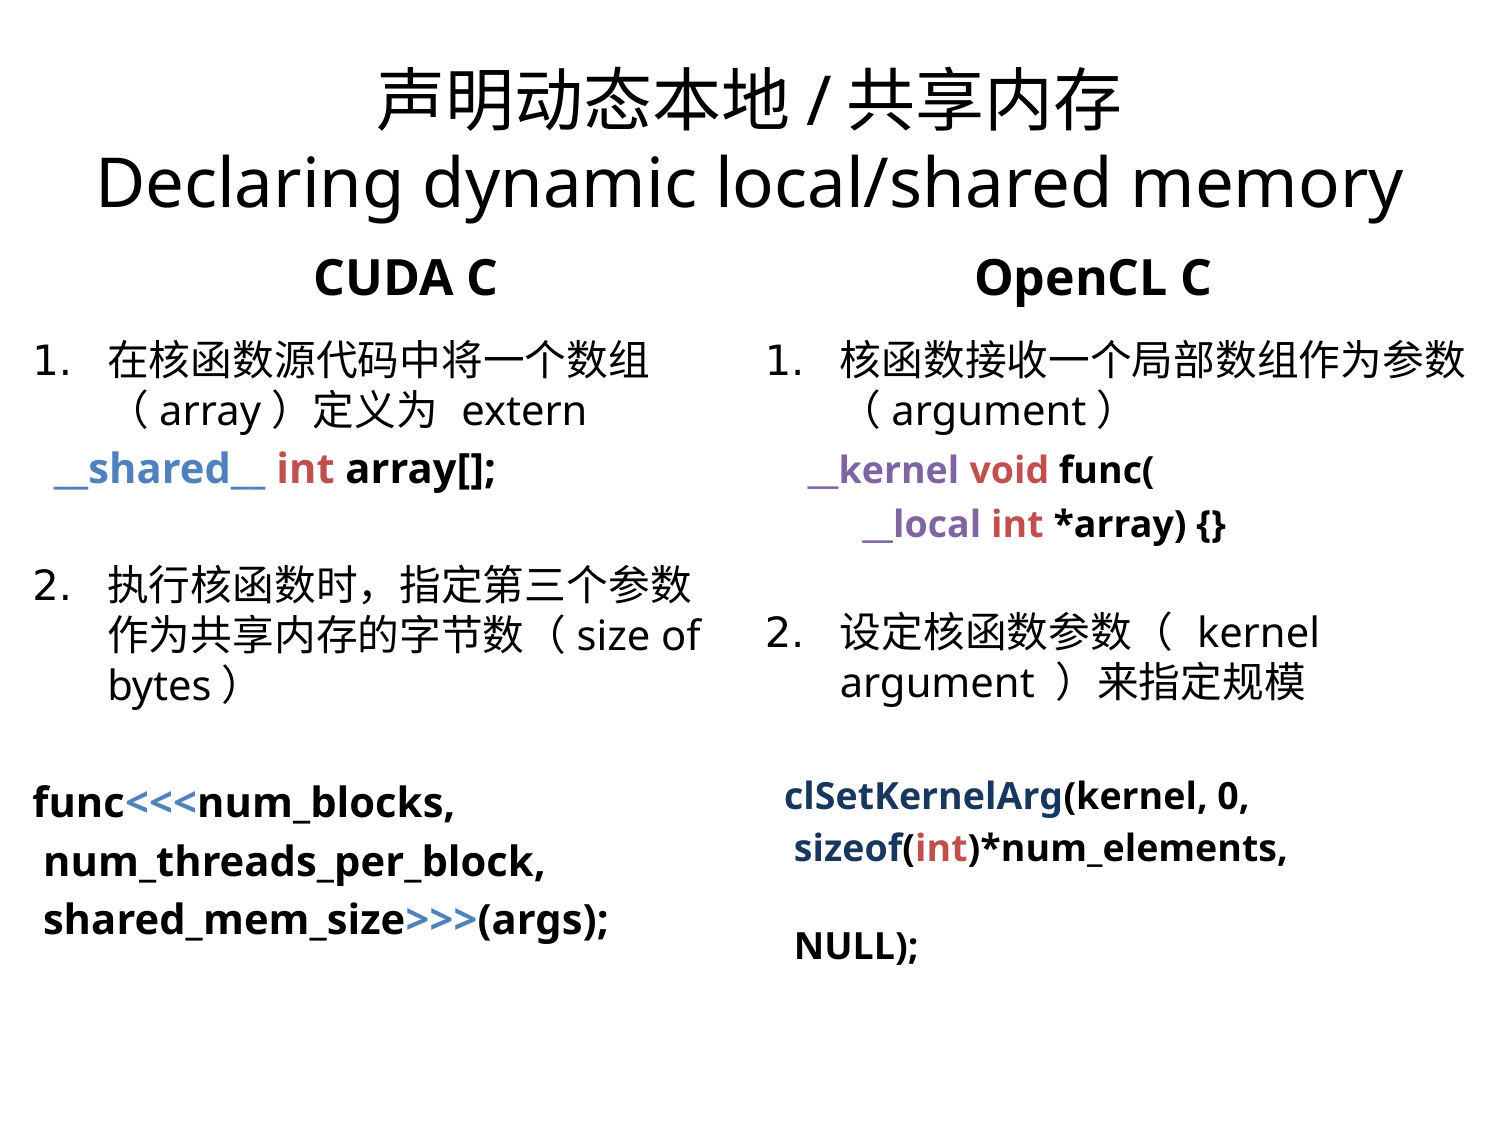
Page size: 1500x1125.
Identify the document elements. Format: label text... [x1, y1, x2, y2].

text_box 核函数接收一个局部数组作为参数（argument） __kernel void func( __local int *array) {} 设定核函数参数（ kernel argument ）来指定规模 clSetKernelArg(kernel, 0, sizeof(int)*num_elements, NULL); [750, 326, 1483, 1071]
text_box CUDA C [75, 208, 738, 313]
text_box 声明动态本地/共享内存 Declaring dynamic local/shared memory [74, 45, 1425, 233]
text_box OpenCL C [761, 208, 1425, 313]
text_box 在核函数源代码中将一个数组（array）定义为 extern __shared__ int array[]; 执行核函数时，指定第三个参数作为共享内存的字节数（size of bytes） func<<<num_blocks, num_threads_per_block, shared_mem_size>>>(args); [17, 326, 738, 1071]
